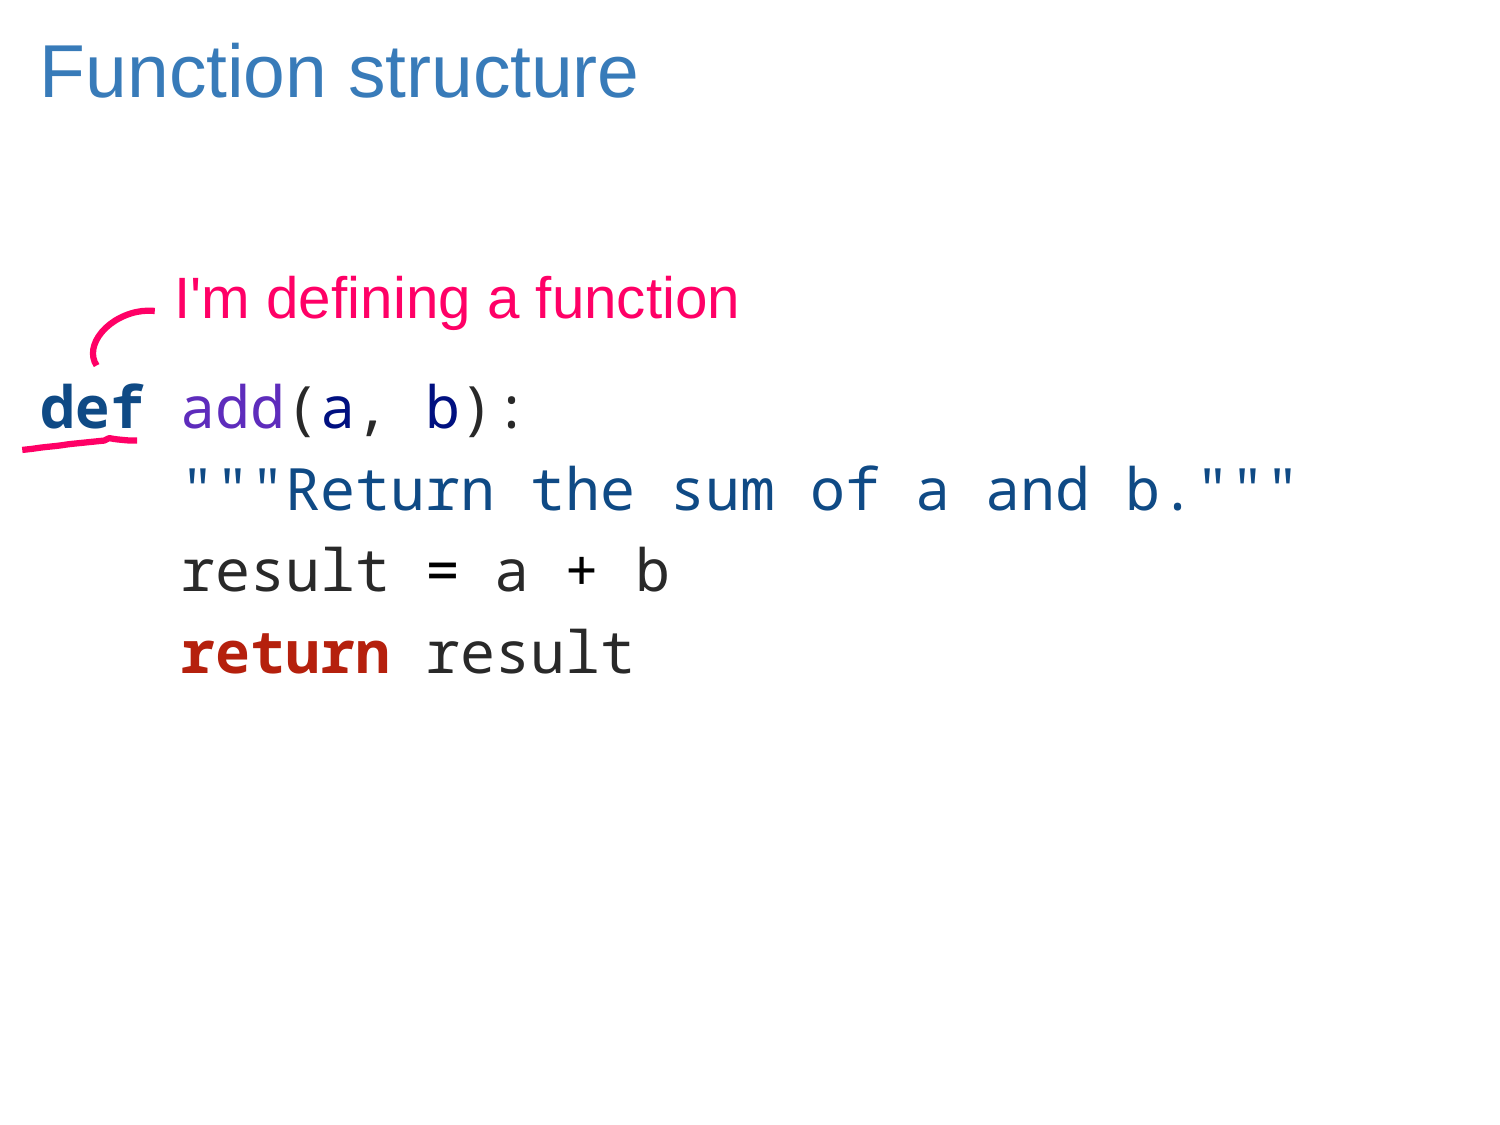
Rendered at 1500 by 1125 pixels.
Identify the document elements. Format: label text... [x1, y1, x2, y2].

text_box I'm defining a function [159, 253, 757, 338]
list def add(a, b): """Return the sum of a and b.""" result = a + b return result [24, 362, 1500, 863]
title Function structure [24, 30, 1338, 106]
text_box [92, 310, 155, 366]
text_box [22, 438, 138, 450]
